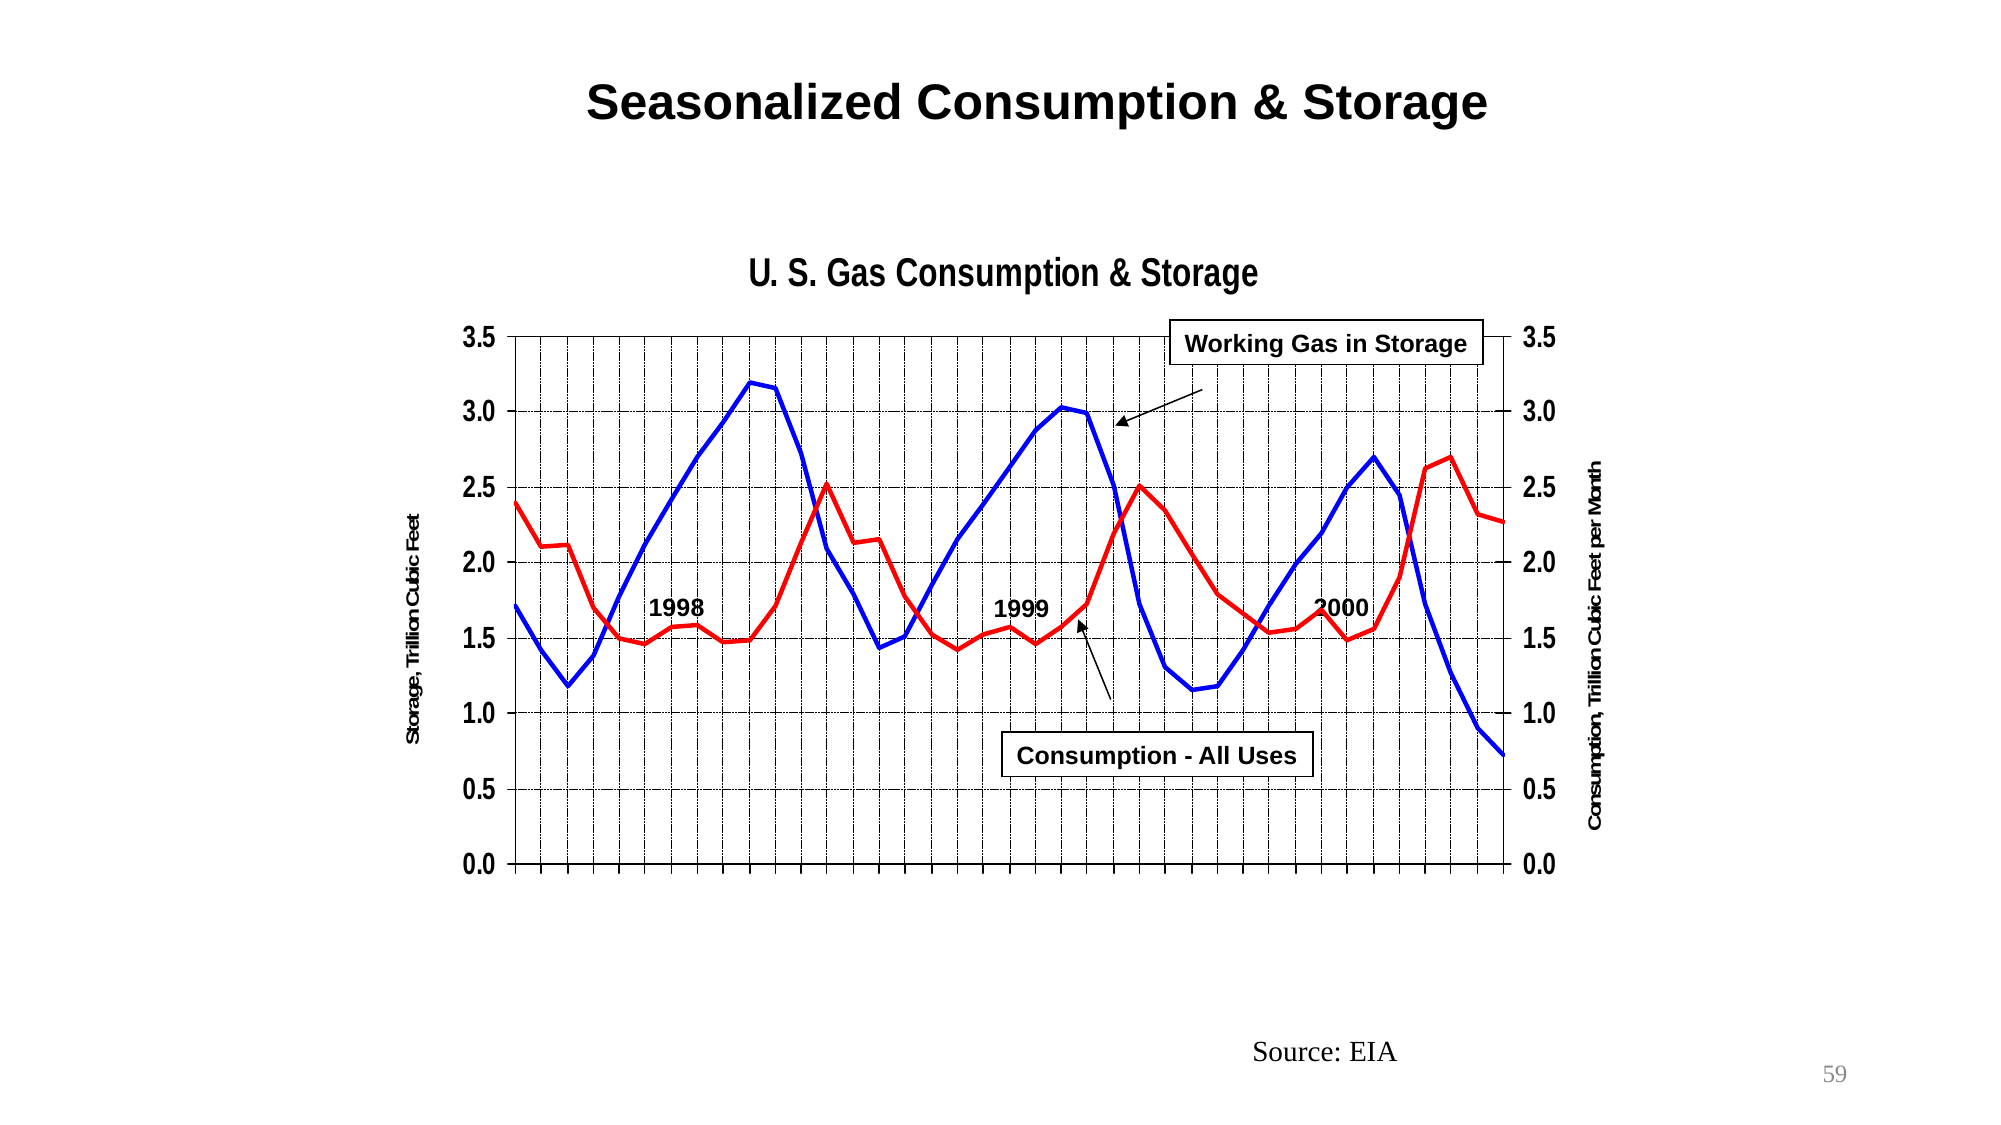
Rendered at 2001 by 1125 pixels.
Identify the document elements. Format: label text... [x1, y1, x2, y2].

text_box Seasonalized Consumption & Storage [562, 62, 1513, 138]
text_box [387, 212, 1621, 971]
text_box Source: EIA [1237, 1024, 1513, 1075]
slide_number 59 [1412, 1042, 1863, 1103]
